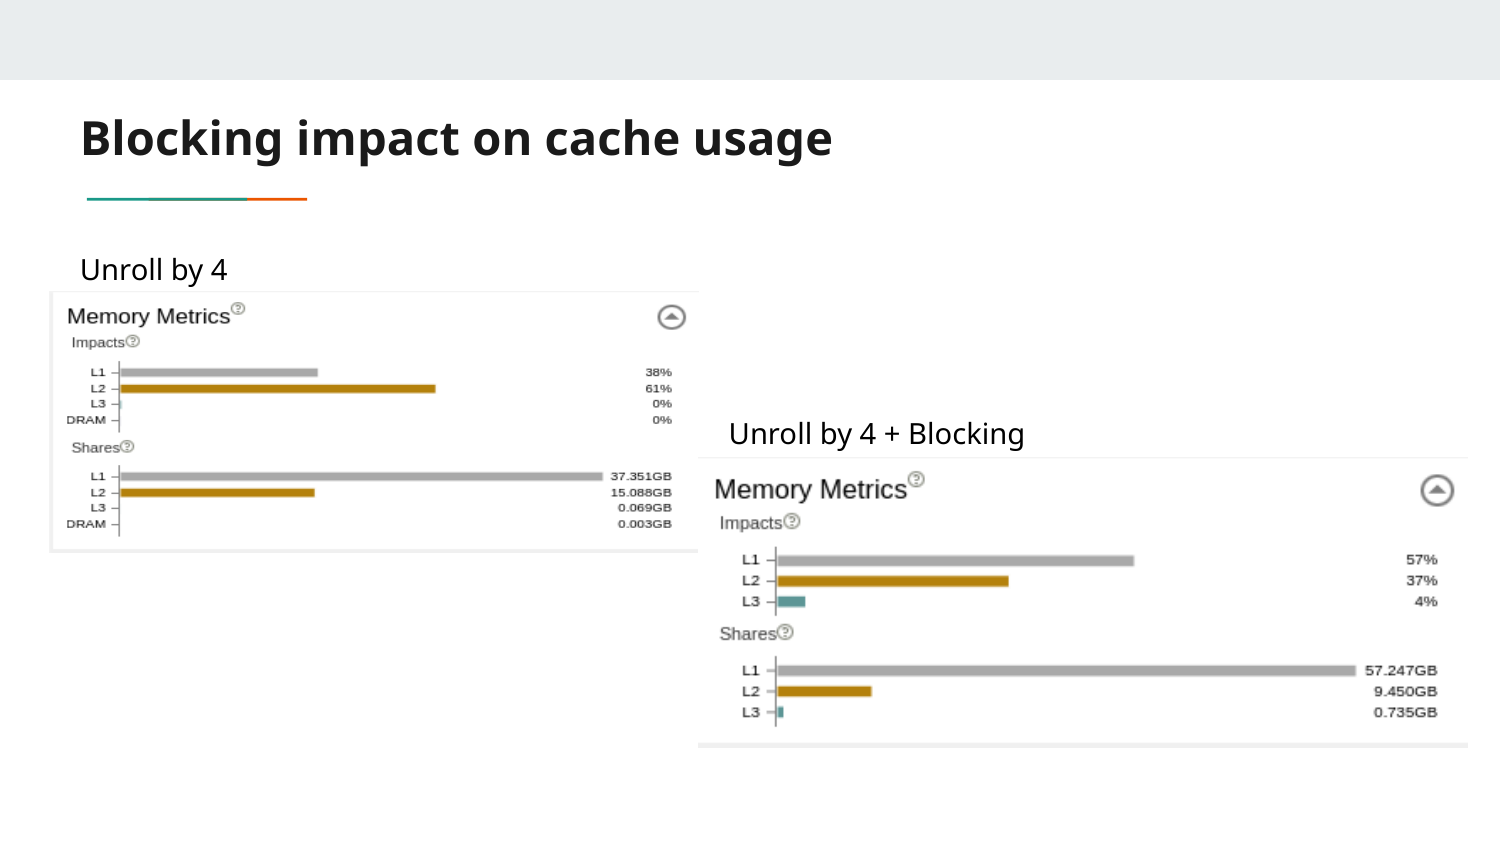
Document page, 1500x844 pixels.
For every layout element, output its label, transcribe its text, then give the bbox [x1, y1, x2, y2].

text_box Unroll by 4 + Blocking [713, 399, 1116, 456]
text_box Unroll by 4 [64, 236, 467, 289]
picture [49, 290, 1468, 748]
title Blocking impact on cache usage [64, 92, 984, 181]
